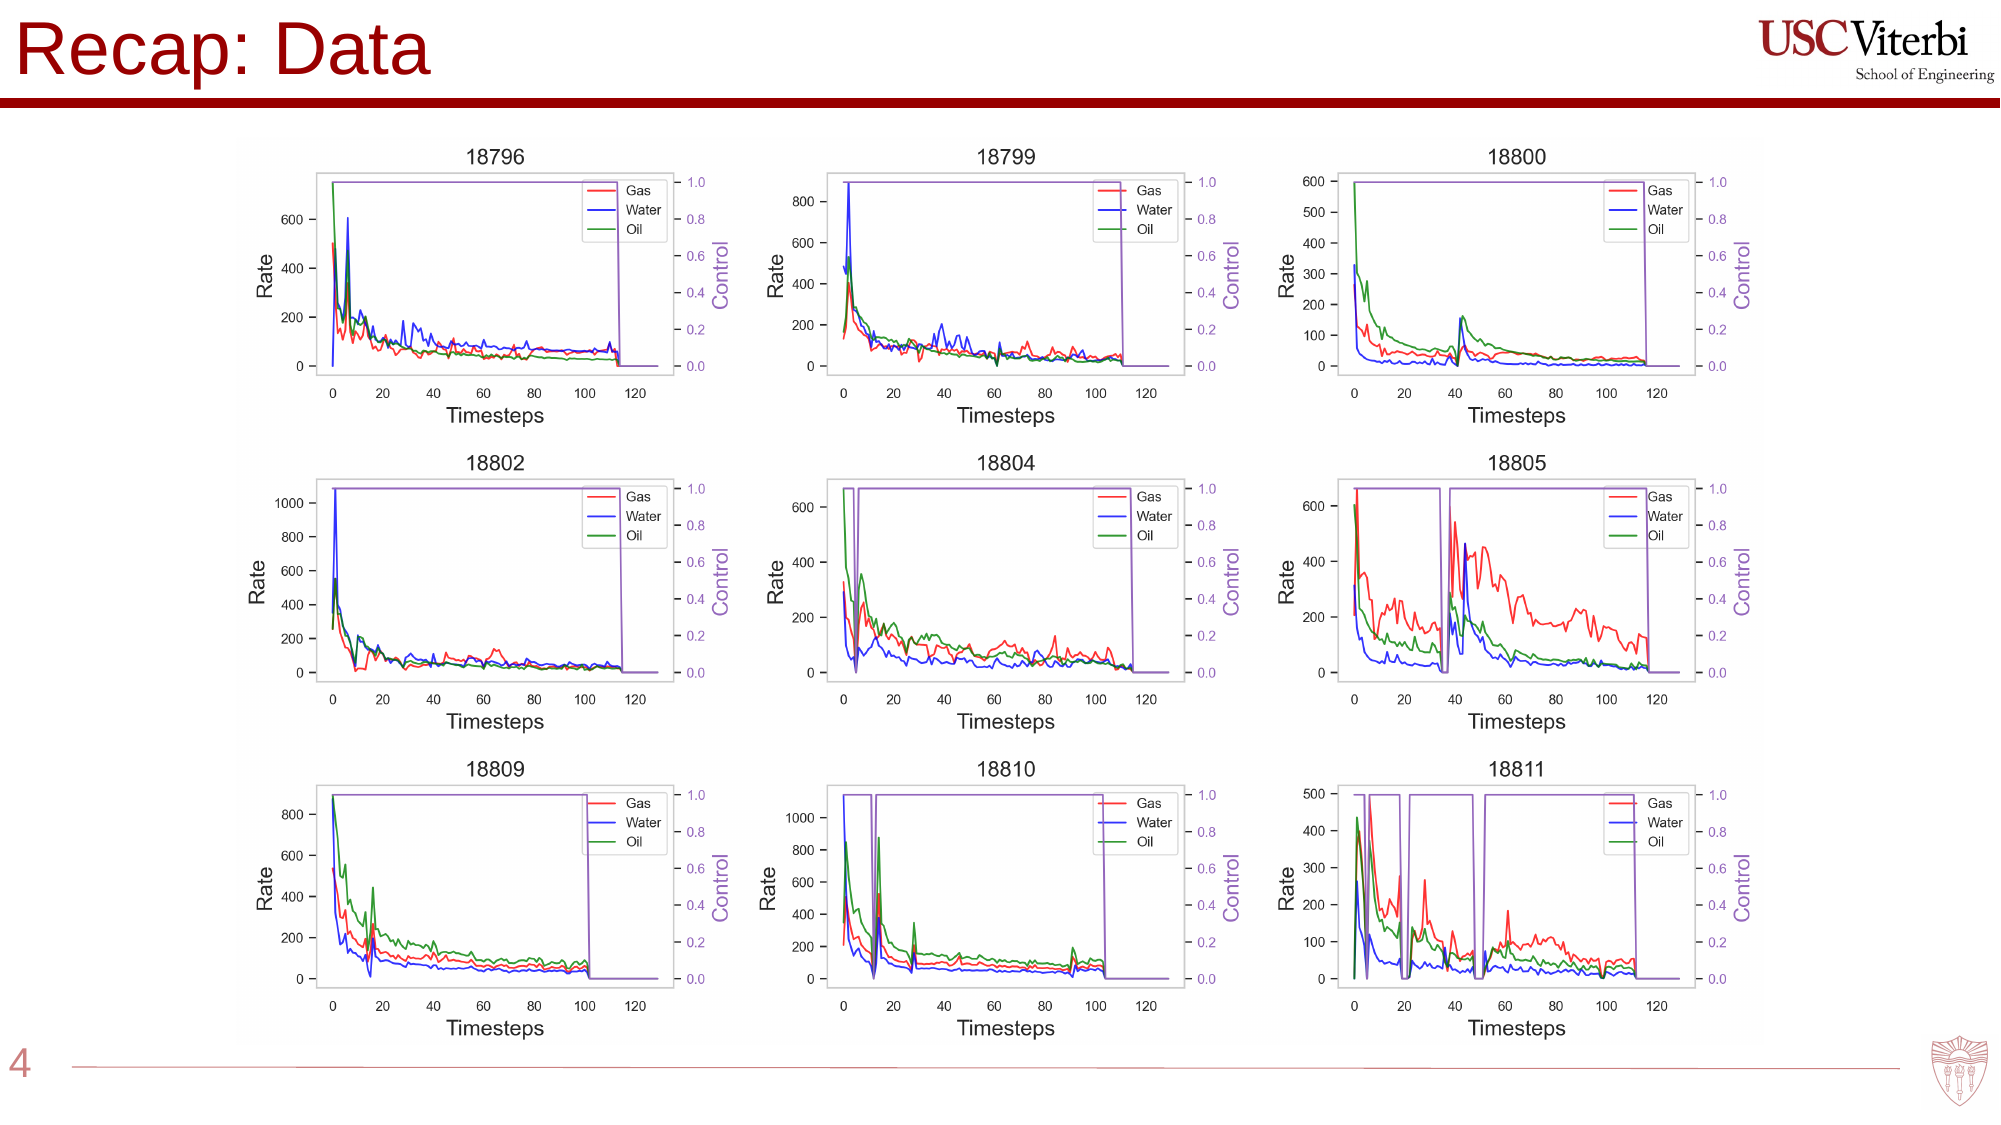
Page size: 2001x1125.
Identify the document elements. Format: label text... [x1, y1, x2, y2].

picture [1756, 11, 2000, 88]
text_box Recap: Data [0, 0, 1668, 98]
picture [236, 137, 1764, 1045]
